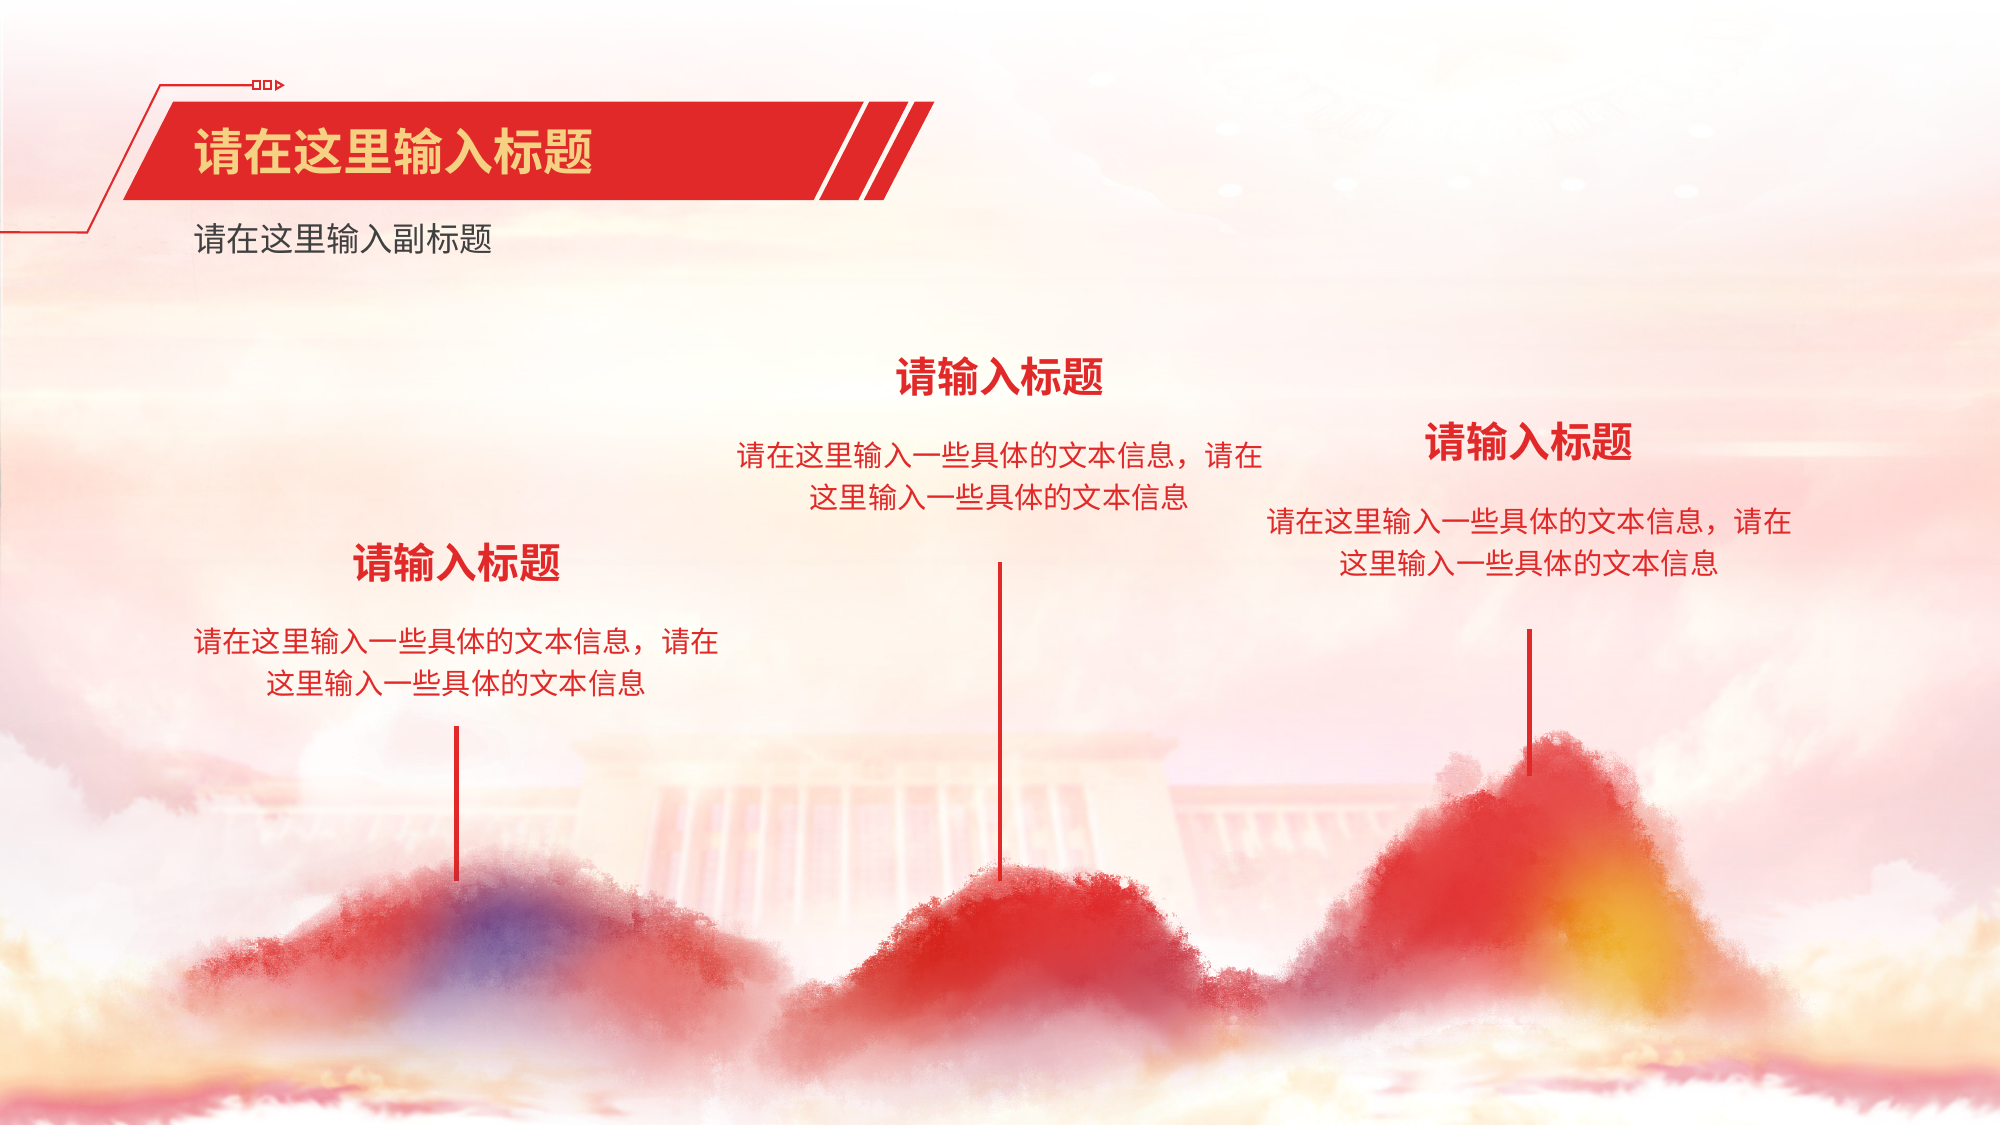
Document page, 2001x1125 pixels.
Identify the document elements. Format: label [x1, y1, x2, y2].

text_box [176, 528, 737, 678]
text_box [0, 678, 1824, 1125]
text_box [720, 342, 1280, 520]
text_box [1249, 408, 1810, 586]
picture [0, 0, 2000, 1125]
